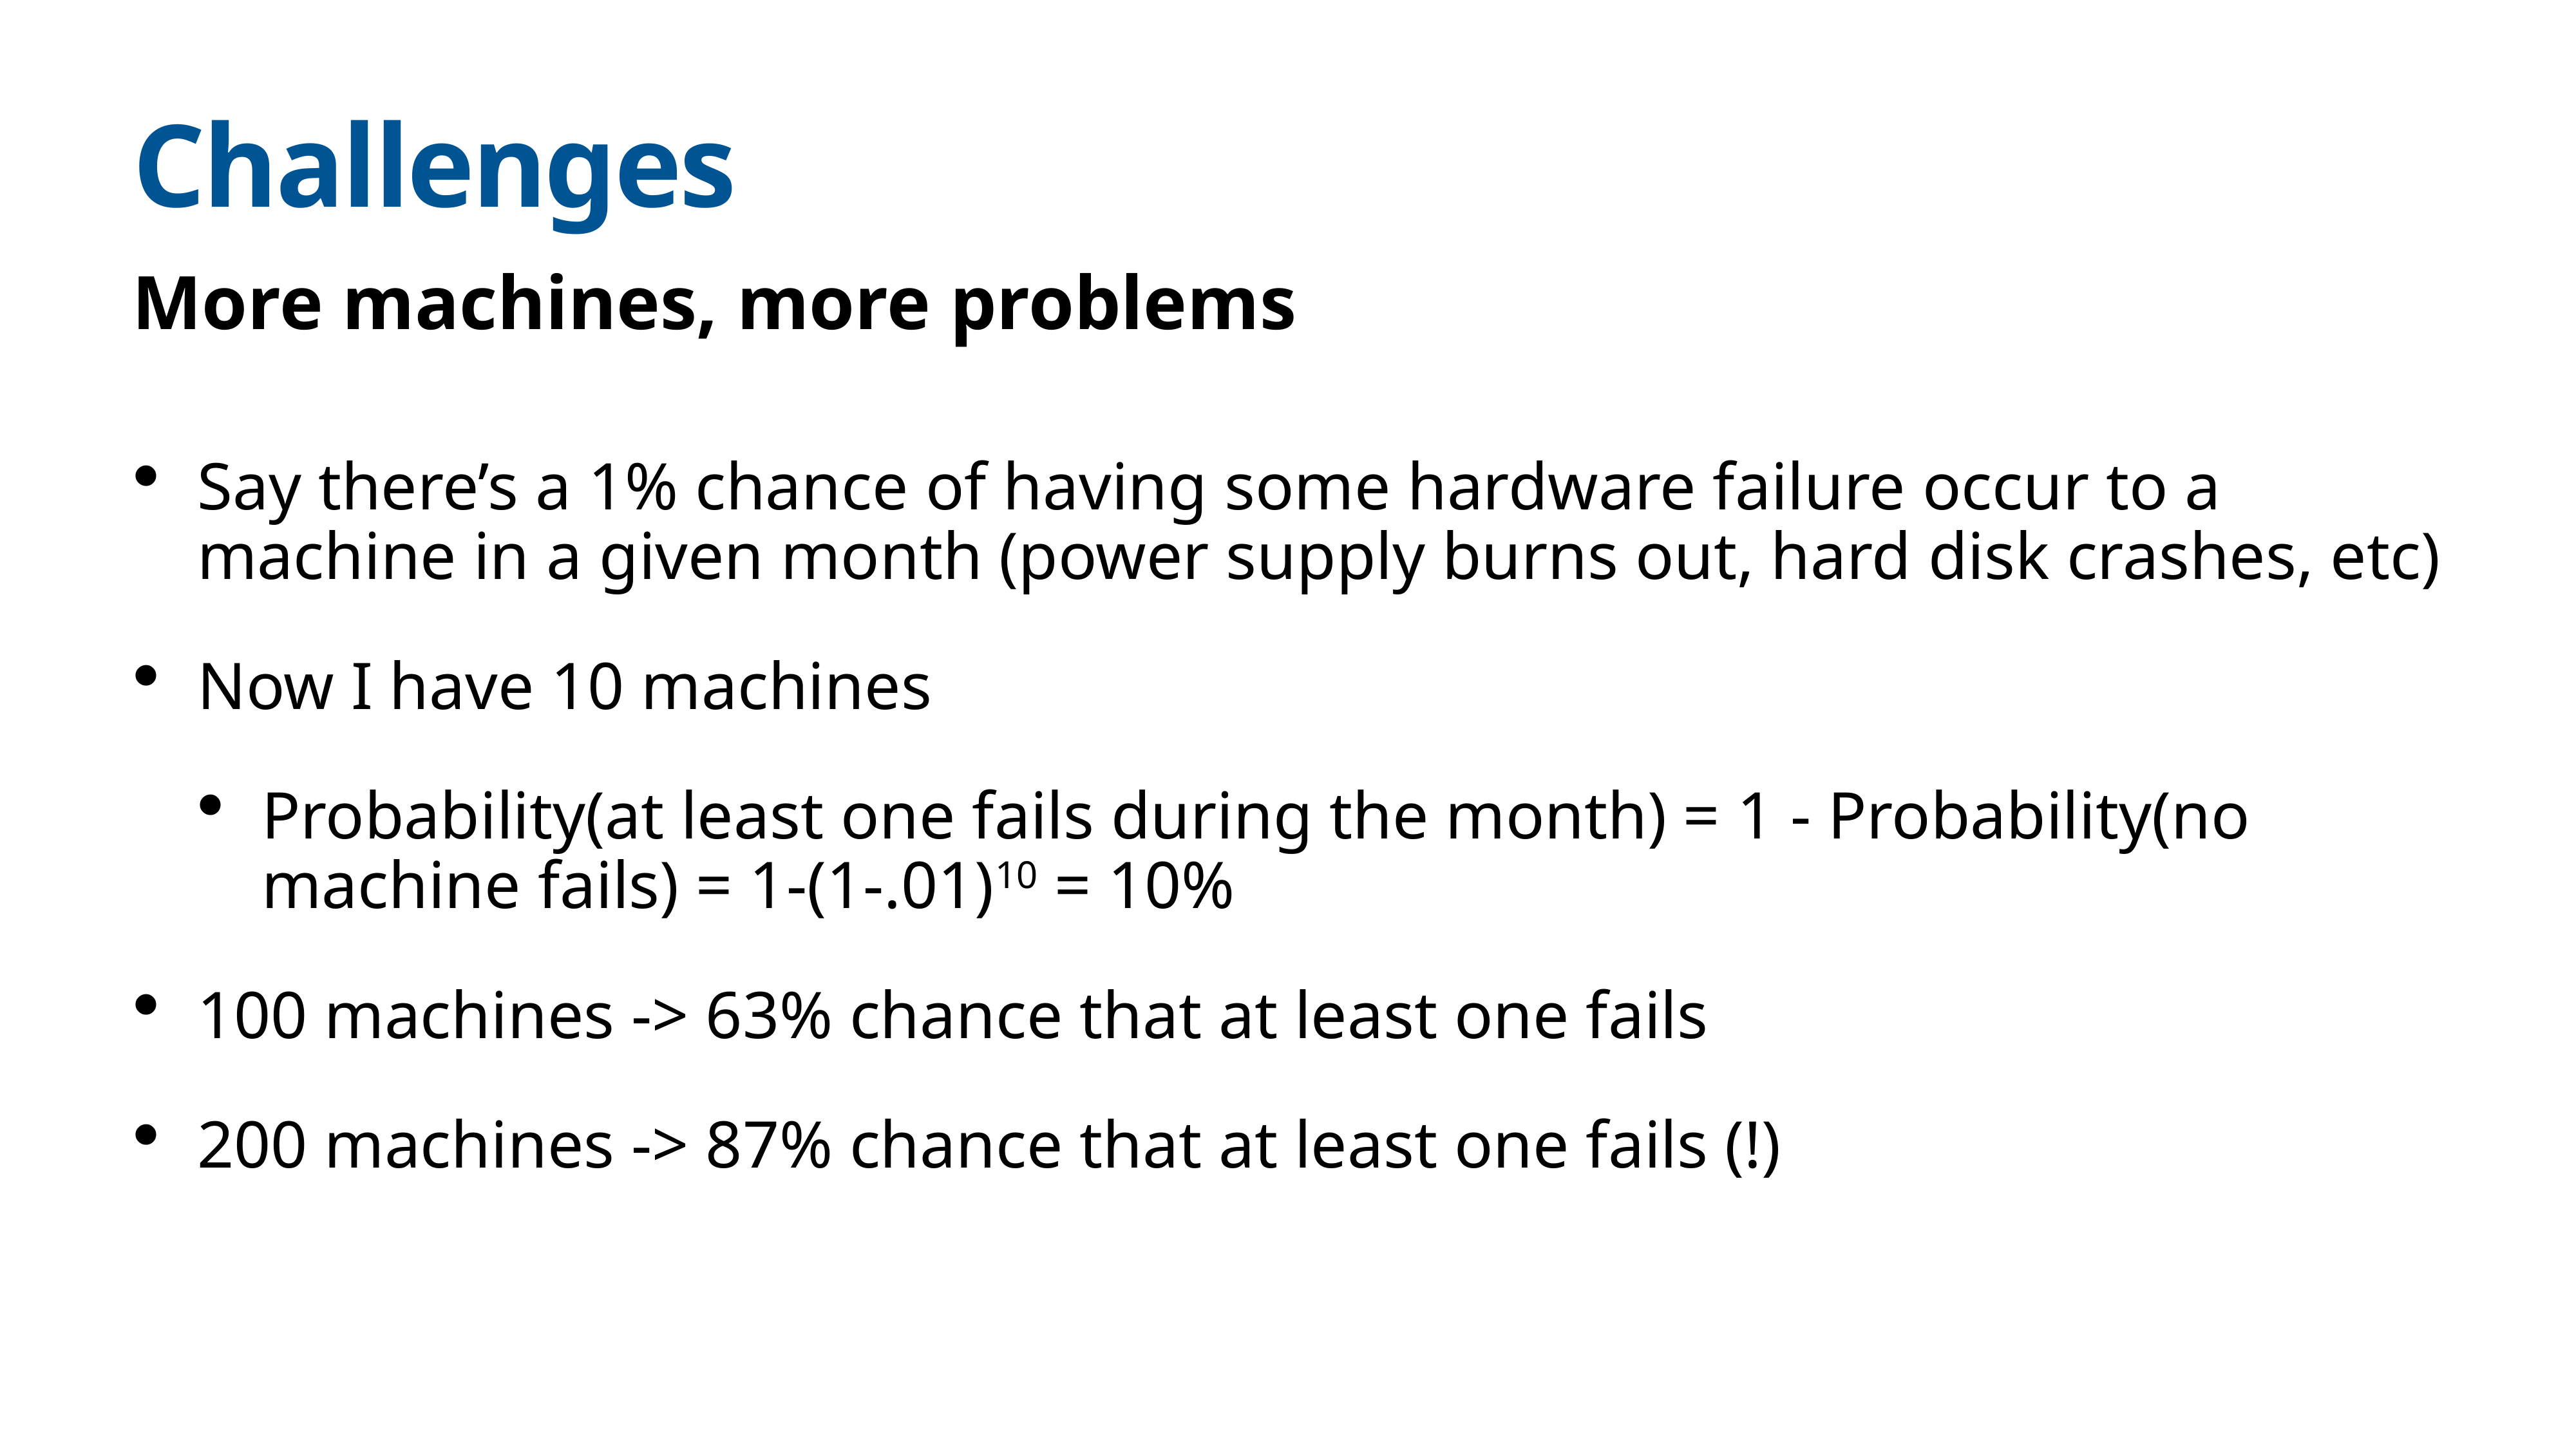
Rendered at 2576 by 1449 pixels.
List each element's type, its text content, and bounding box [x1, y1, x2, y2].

list Say there’s a 1% chance of having some hardware failure occur to a machine in a given month (power supply burns out, hard disk crashes, etc) Now I have 10 machines Probability(at least one fails during the month) = 1 - Probability(no machine fails) = 1-(1-.01)10 = 10% 100 machines -> 63% chance that at least one fails 200 machines -> 87% chance that at least one fails (!) [127, 448, 2449, 1321]
list More machines, more problems [127, 250, 2449, 350]
title Challenges [127, 113, 2449, 250]
